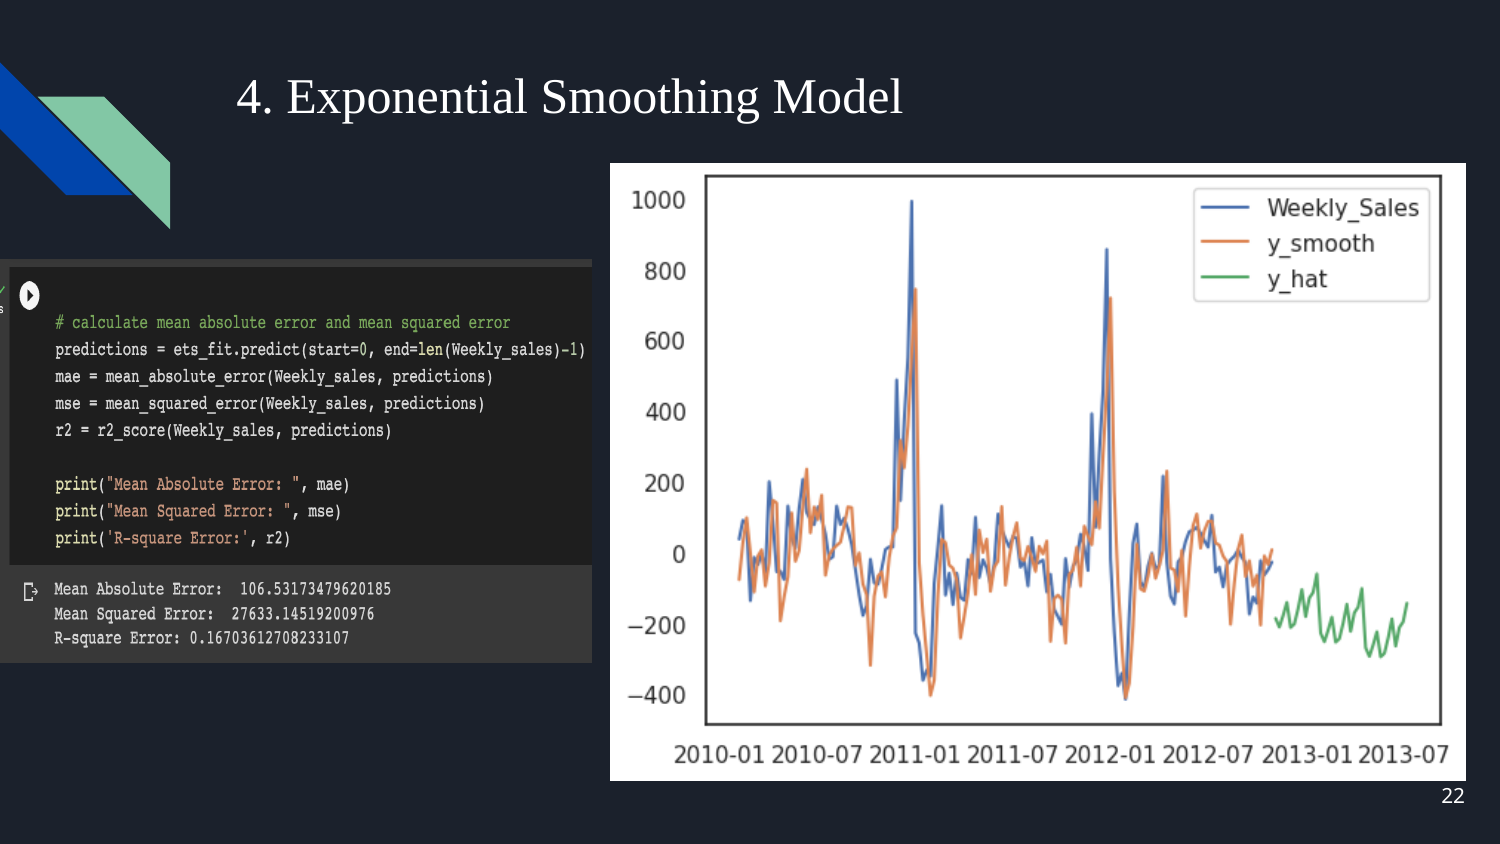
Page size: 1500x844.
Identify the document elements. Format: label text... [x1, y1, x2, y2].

picture [0, 259, 592, 664]
slide_number 22 [1389, 764, 1480, 830]
title 4. Exponential Smoothing Model [221, 48, 1376, 140]
picture [610, 163, 1466, 781]
